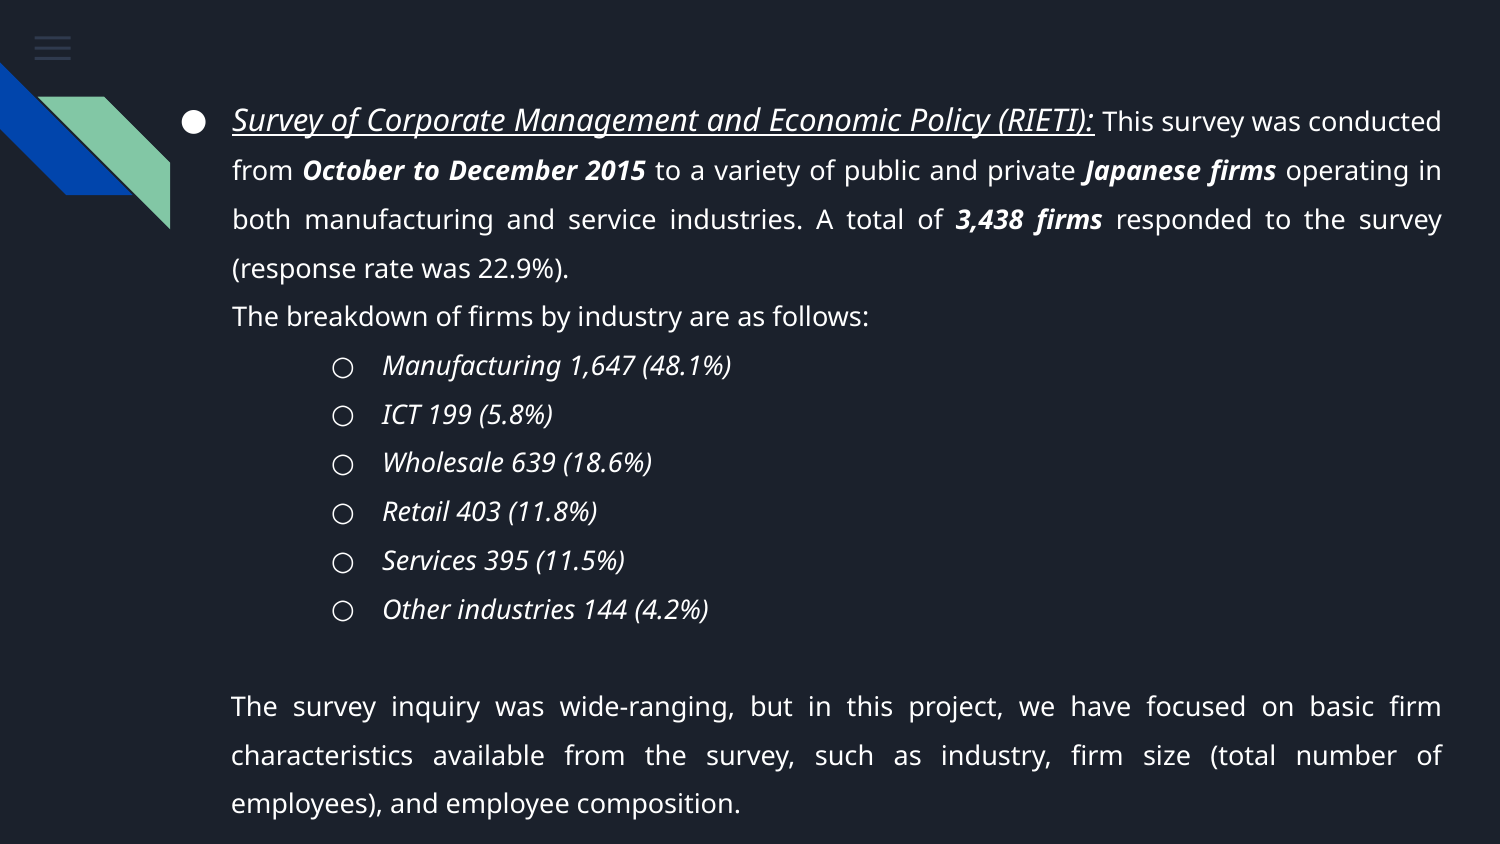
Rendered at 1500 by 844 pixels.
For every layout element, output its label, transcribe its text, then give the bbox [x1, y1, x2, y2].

list Survey of Corporate Management and Economic Policy (RIETI): This survey was conducted from October to December 2015 to a variety of public and private Japanese firms operating in both manufacturing and service industries. A total of 3,438 firms responded to the survey (response rate was 22.9%). The breakdown of firms by industry are as follows: Manufacturing 1,647 (48.1%) ICT 199 (5.8%) Wholesale 639 (18.6%) Retail 403 (11.8%) Services 395 (11.5%) Other industries 144 (4.2%) The survey inquiry was wide-ranging, but in this project, we have focused on basic firm characteristics available from the survey, such as industry, firm size (total number of employees), and employee composition. [142, 66, 1458, 844]
